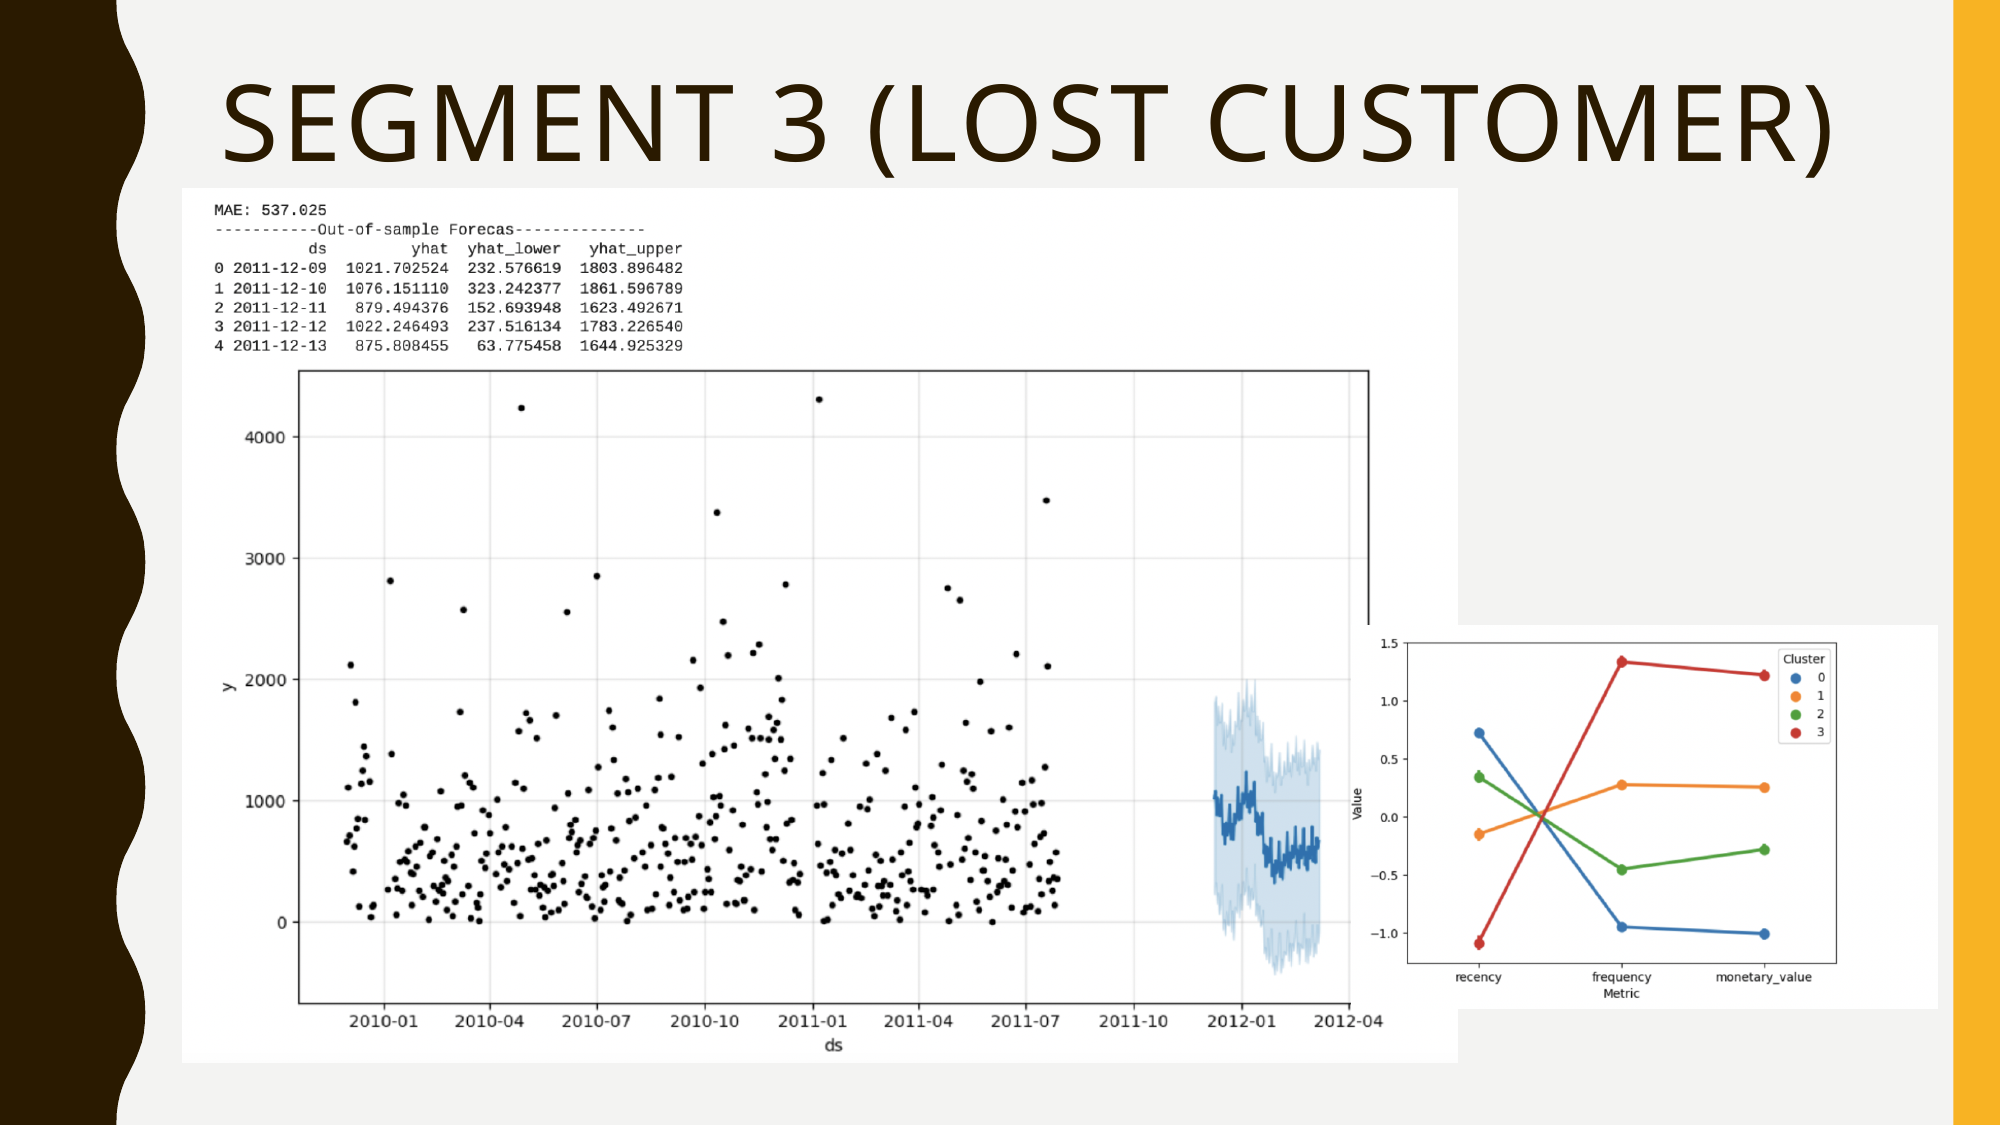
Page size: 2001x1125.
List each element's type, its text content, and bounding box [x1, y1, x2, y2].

title Segment 3 (Lost Customer) [205, 62, 1875, 308]
picture [182, 188, 1458, 1064]
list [1351, 625, 1938, 1009]
